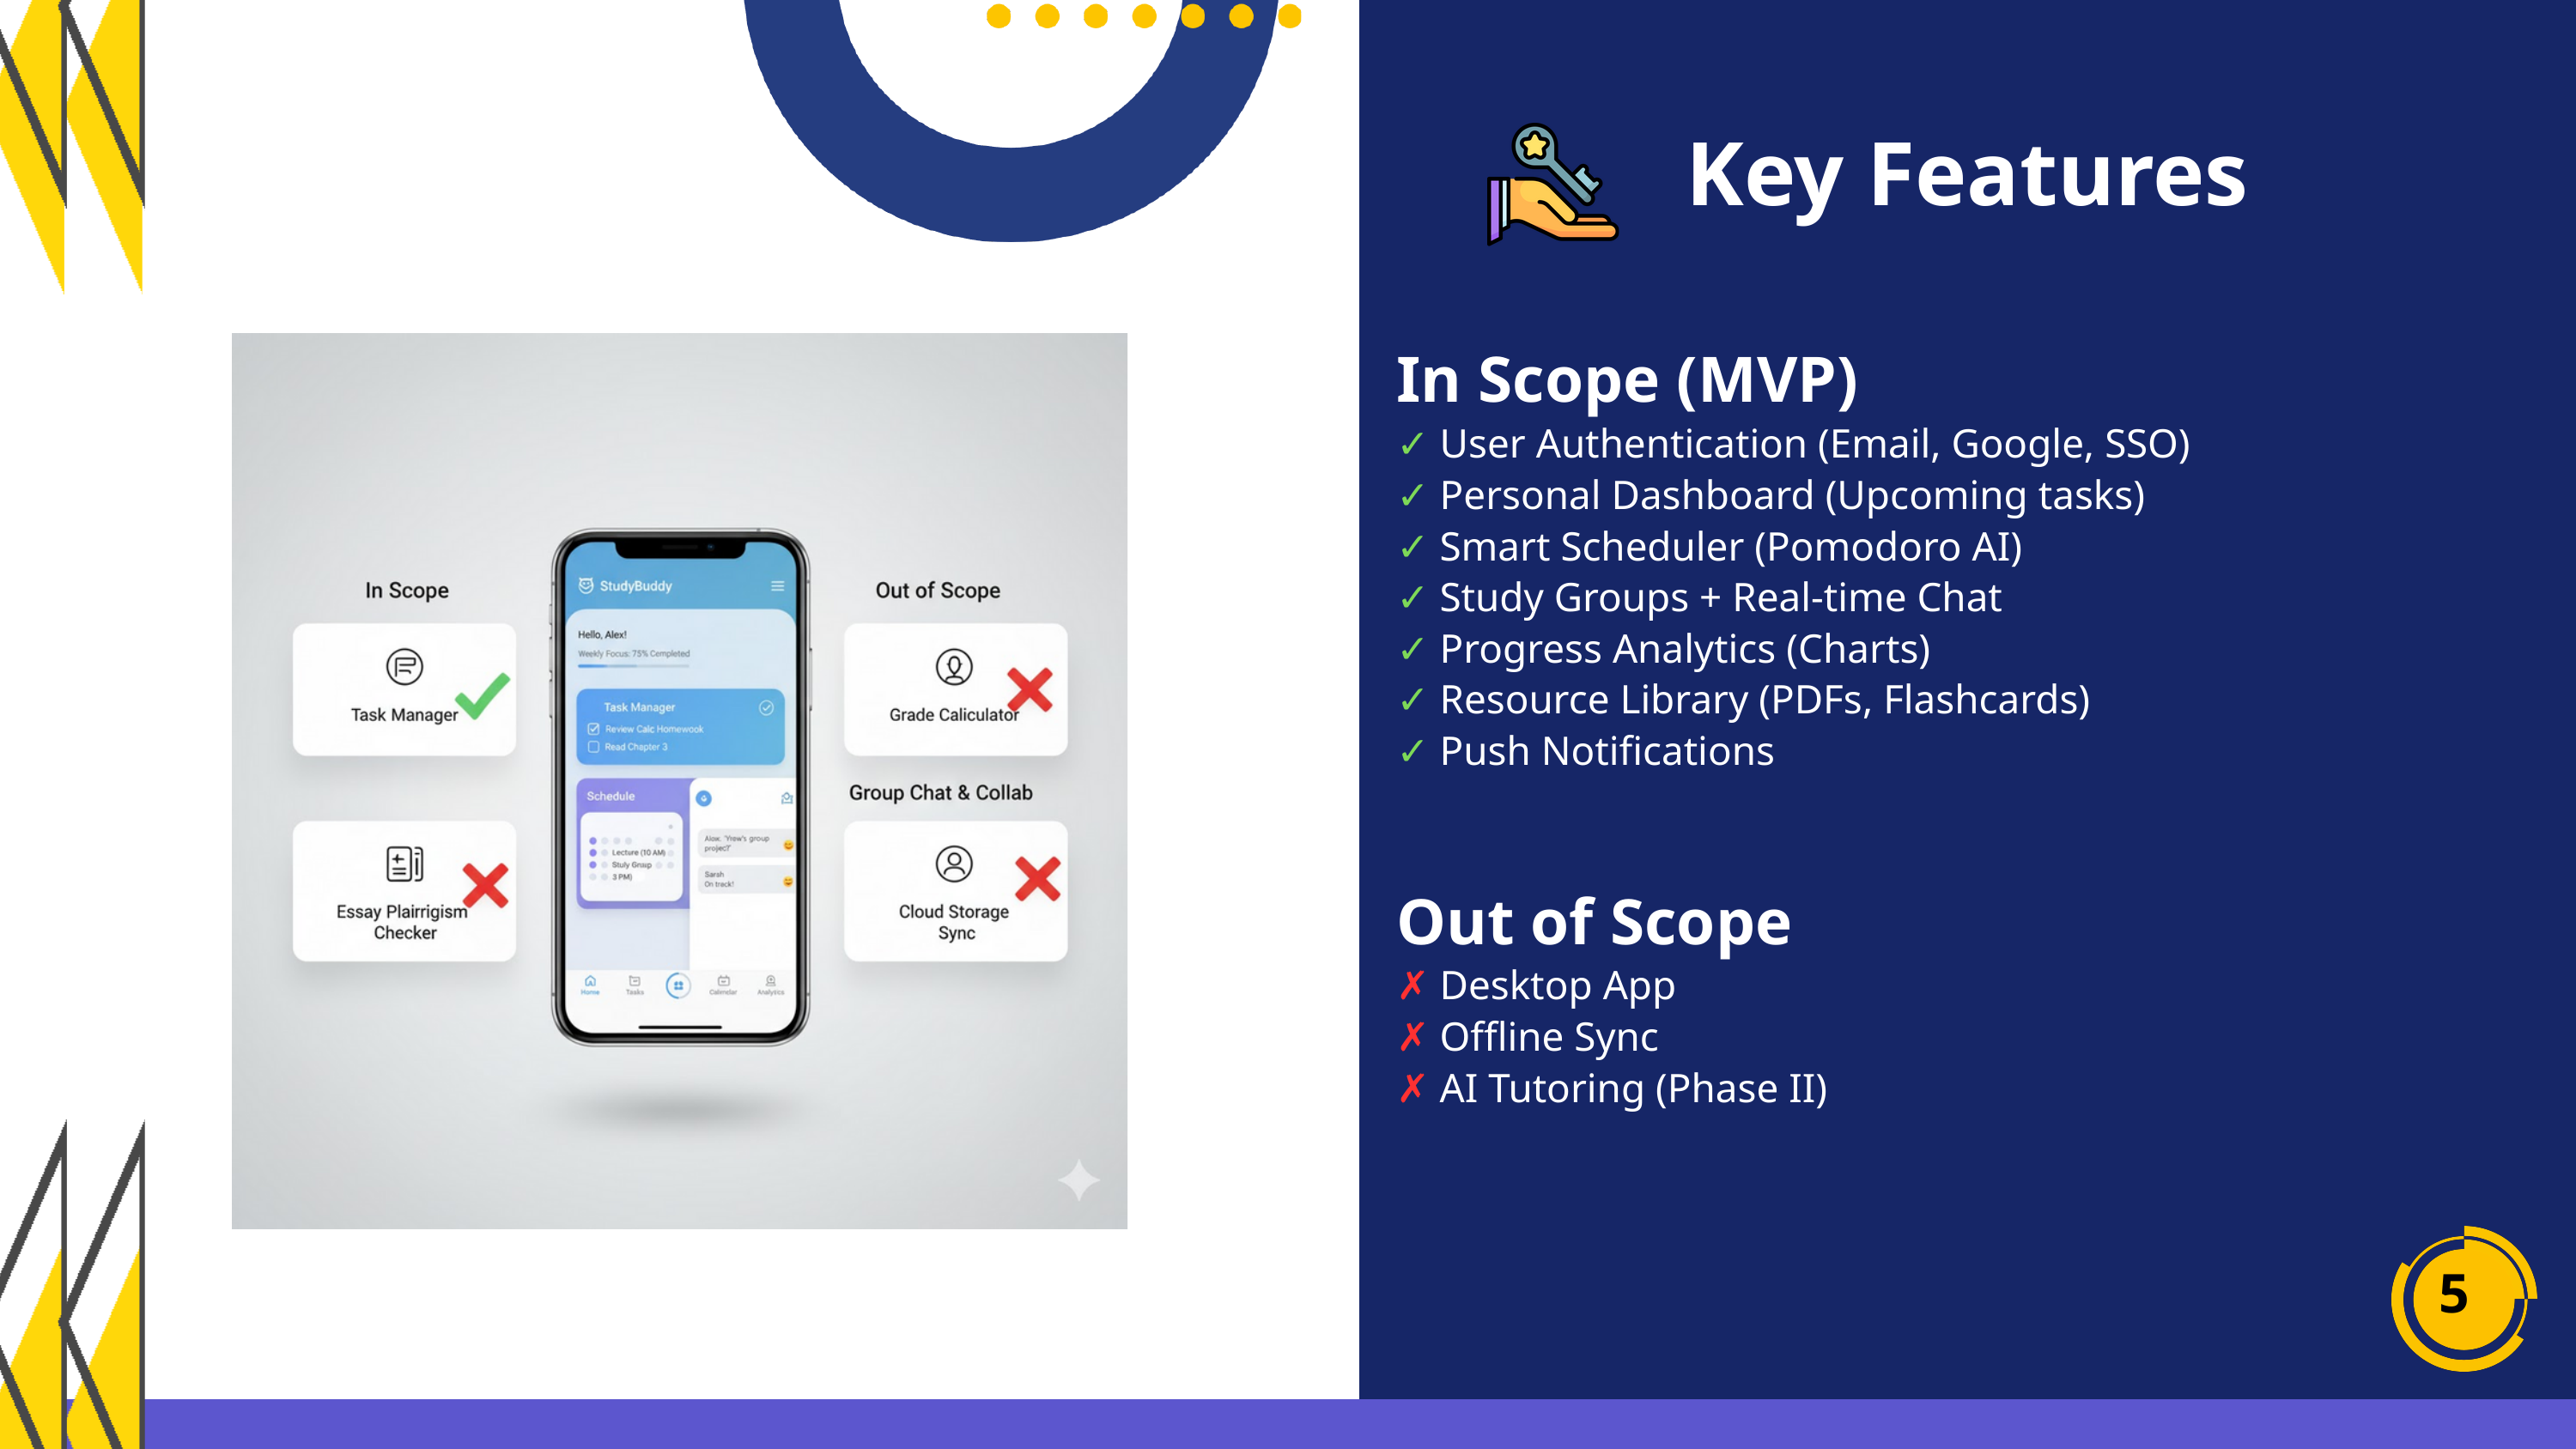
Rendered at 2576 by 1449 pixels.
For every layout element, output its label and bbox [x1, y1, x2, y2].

text_box [621, 0, 1302, 242]
text_box [0, 1119, 145, 1398]
text_box [1358, 0, 2576, 1398]
text_box [0, 1398, 2576, 1449]
text_box [0, 0, 145, 294]
text_box [232, 333, 1128, 1229]
